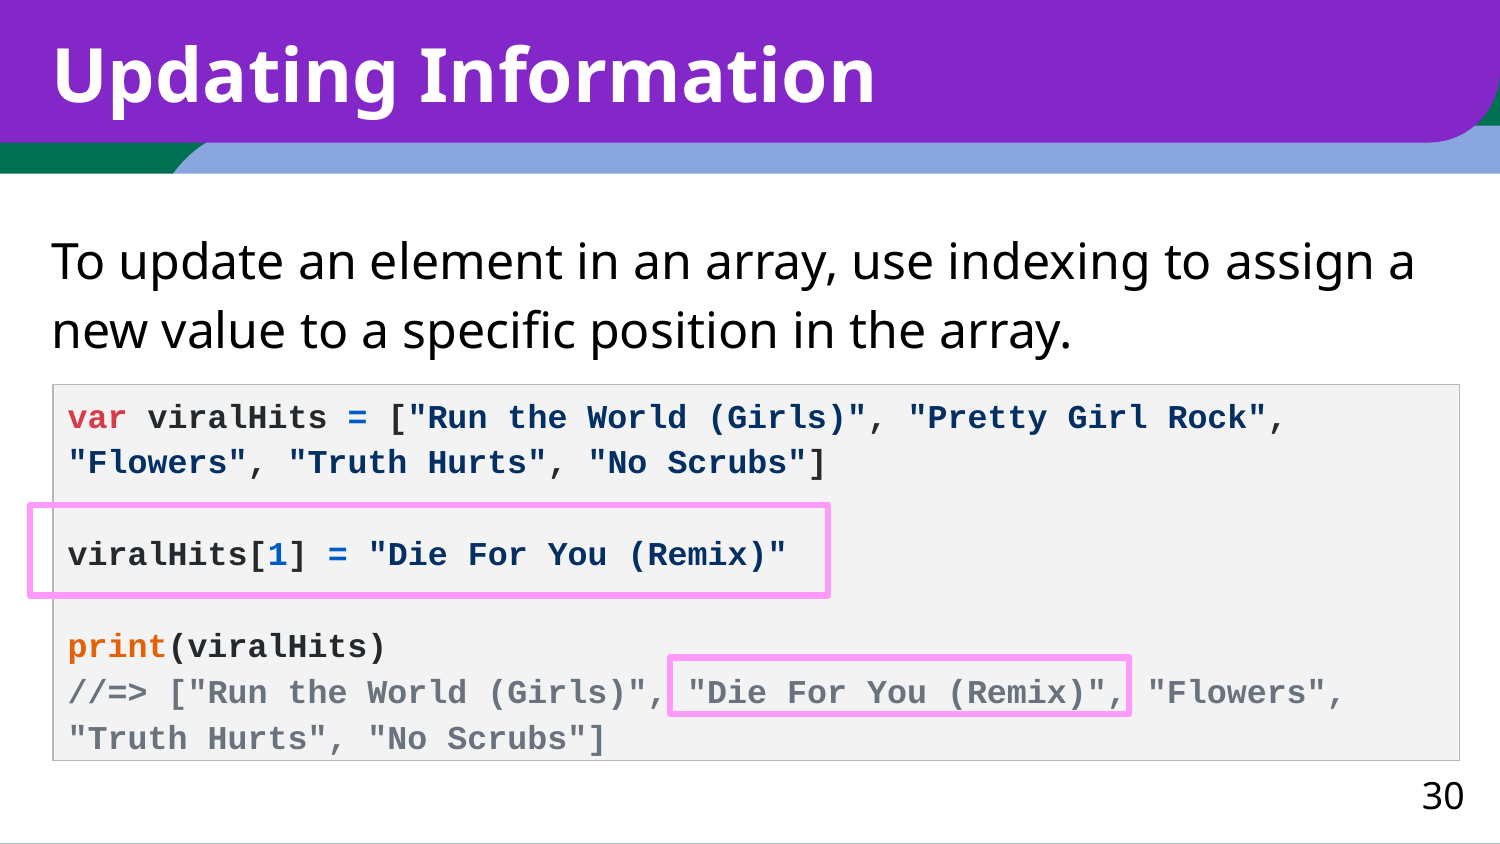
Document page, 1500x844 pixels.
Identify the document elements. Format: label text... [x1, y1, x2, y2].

title Updating Information [36, 11, 1307, 134]
text_box [29, 504, 829, 596]
text_box var viralHits = ["Run the World (Girls)", "Pretty Girl Rock", "Flowers", "Truth Hurts", "No Scrubs"] viralHits[1] = "Die For You (Remix)" print(viralHits) //=> ["Run the World (Girls)", "Die For You (Remix)", "Flowers", "Truth Hurts", "No Scrubs"] [52, 384, 1460, 761]
text_box [669, 657, 1130, 715]
list To update an element in an array, use indexing to assign a new value to a specific position in the array. [36, 205, 1460, 363]
